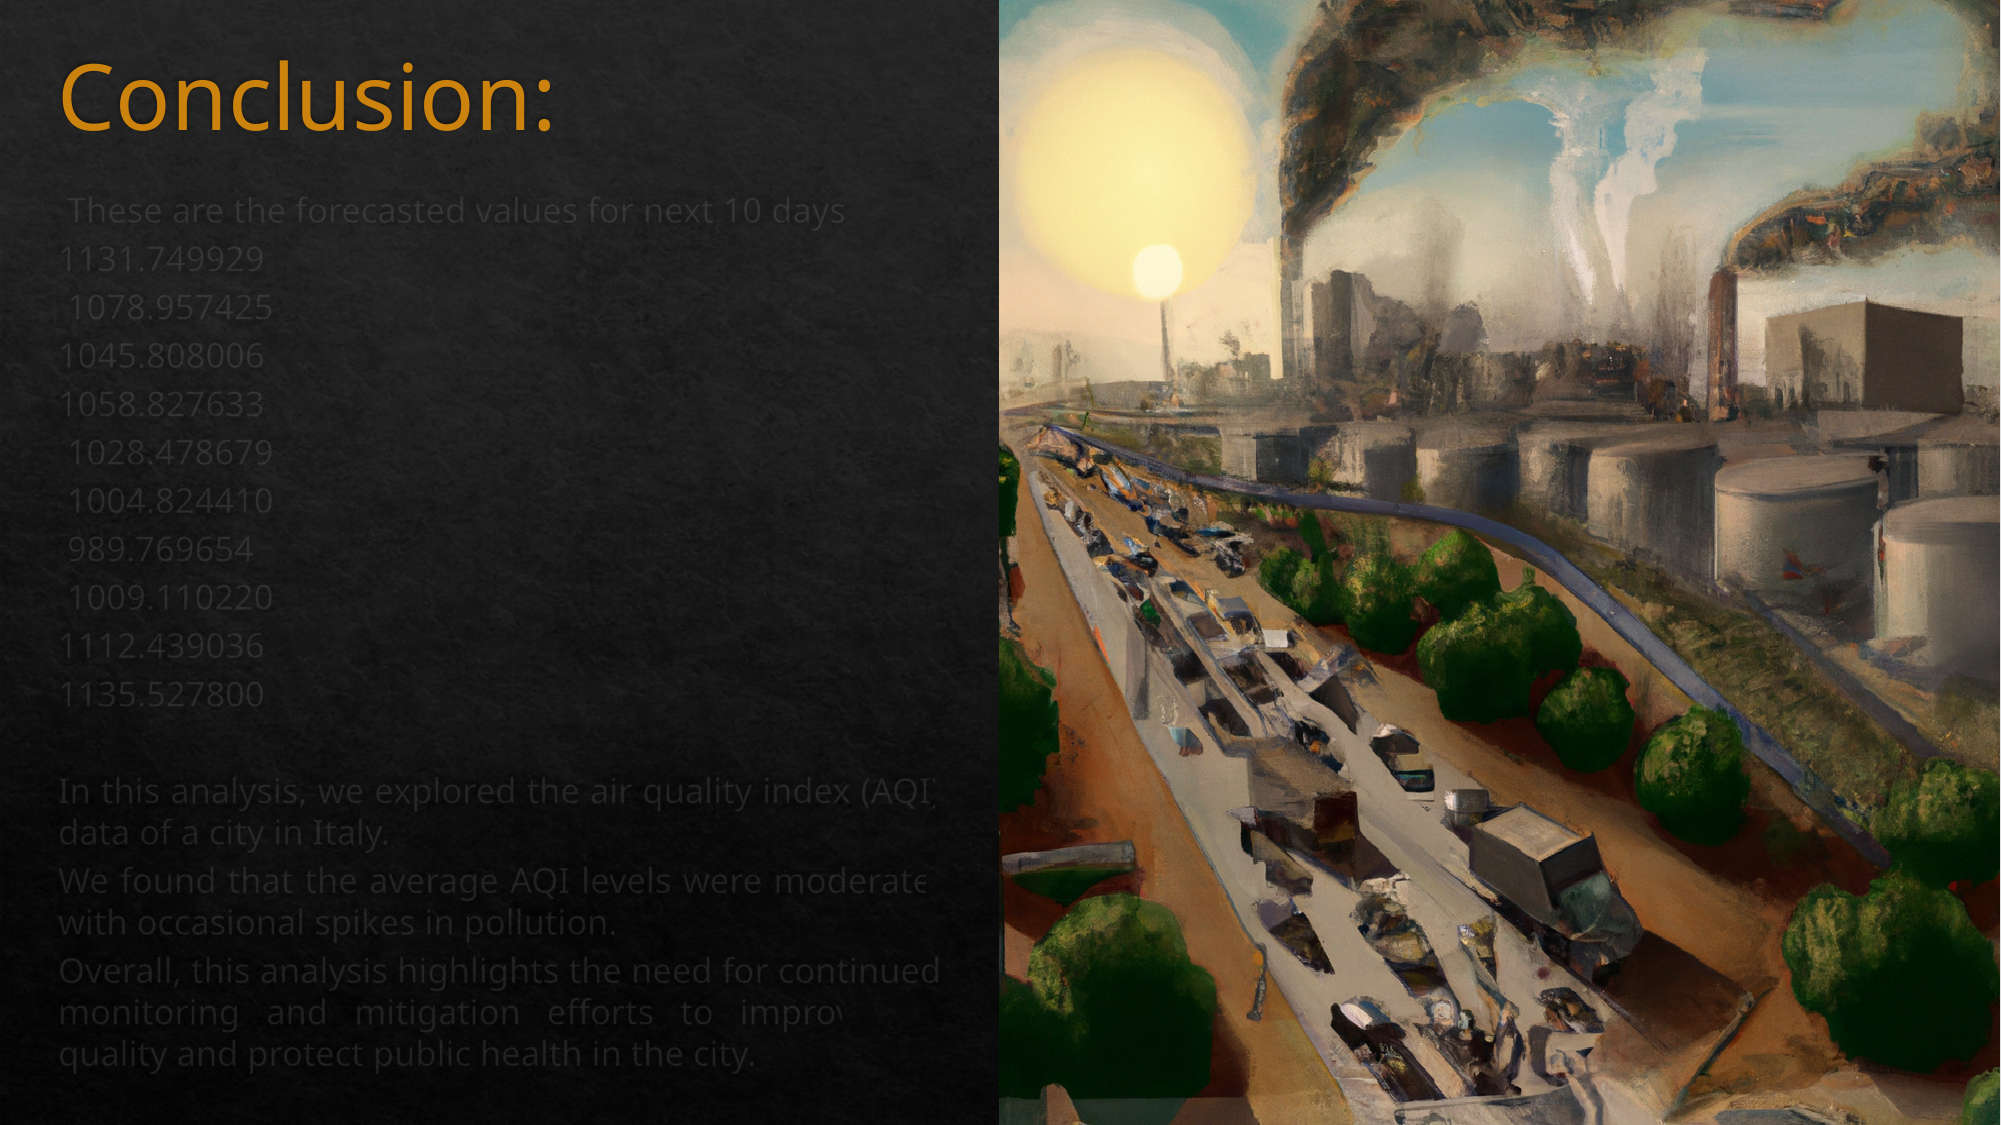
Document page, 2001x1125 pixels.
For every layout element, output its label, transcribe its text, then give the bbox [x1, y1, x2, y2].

picture [999, 0, 2000, 1125]
subtitle These are the forecasted values for next 10 days 1131.749929 1078.957425 1045.808006 1058.827633 1028.478679 1004.824410 989.769654 1009.110220 1112.439036 1135.527800 In this analysis, we explored the air quality index (AQI) data of a city in Italy. We found that the average AQI levels were moderate, with occasional spikes in pollution. Overall, this analysis highlights the need for continued monitoring and mitigation efforts to improve air quality and protect public health in the city. [42, 180, 957, 1102]
title Conclusion: [42, 41, 957, 158]
